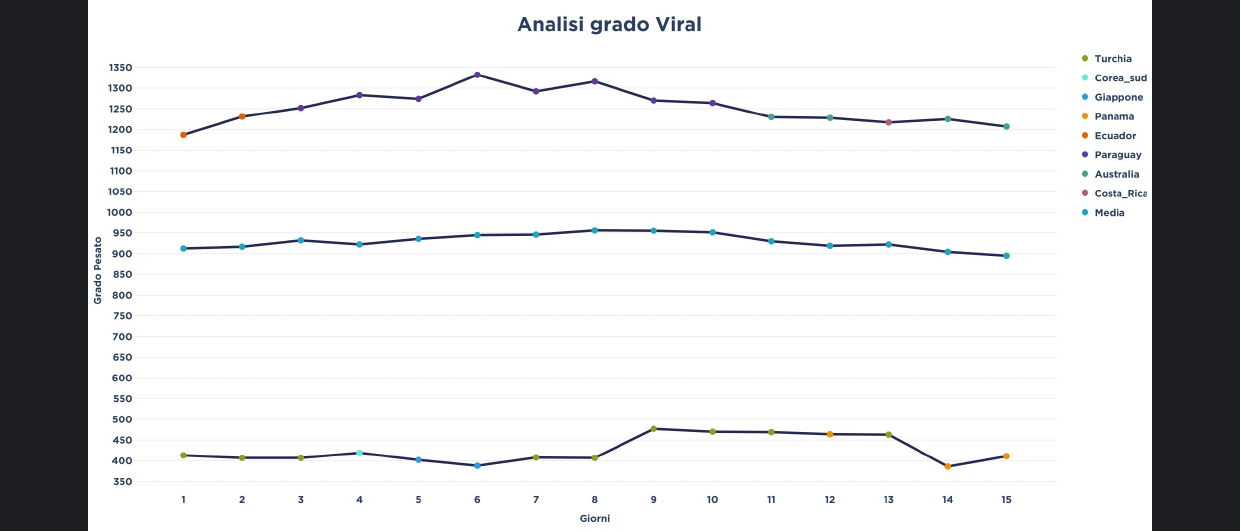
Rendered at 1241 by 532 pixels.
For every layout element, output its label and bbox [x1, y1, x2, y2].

picture [88, 0, 1152, 532]
